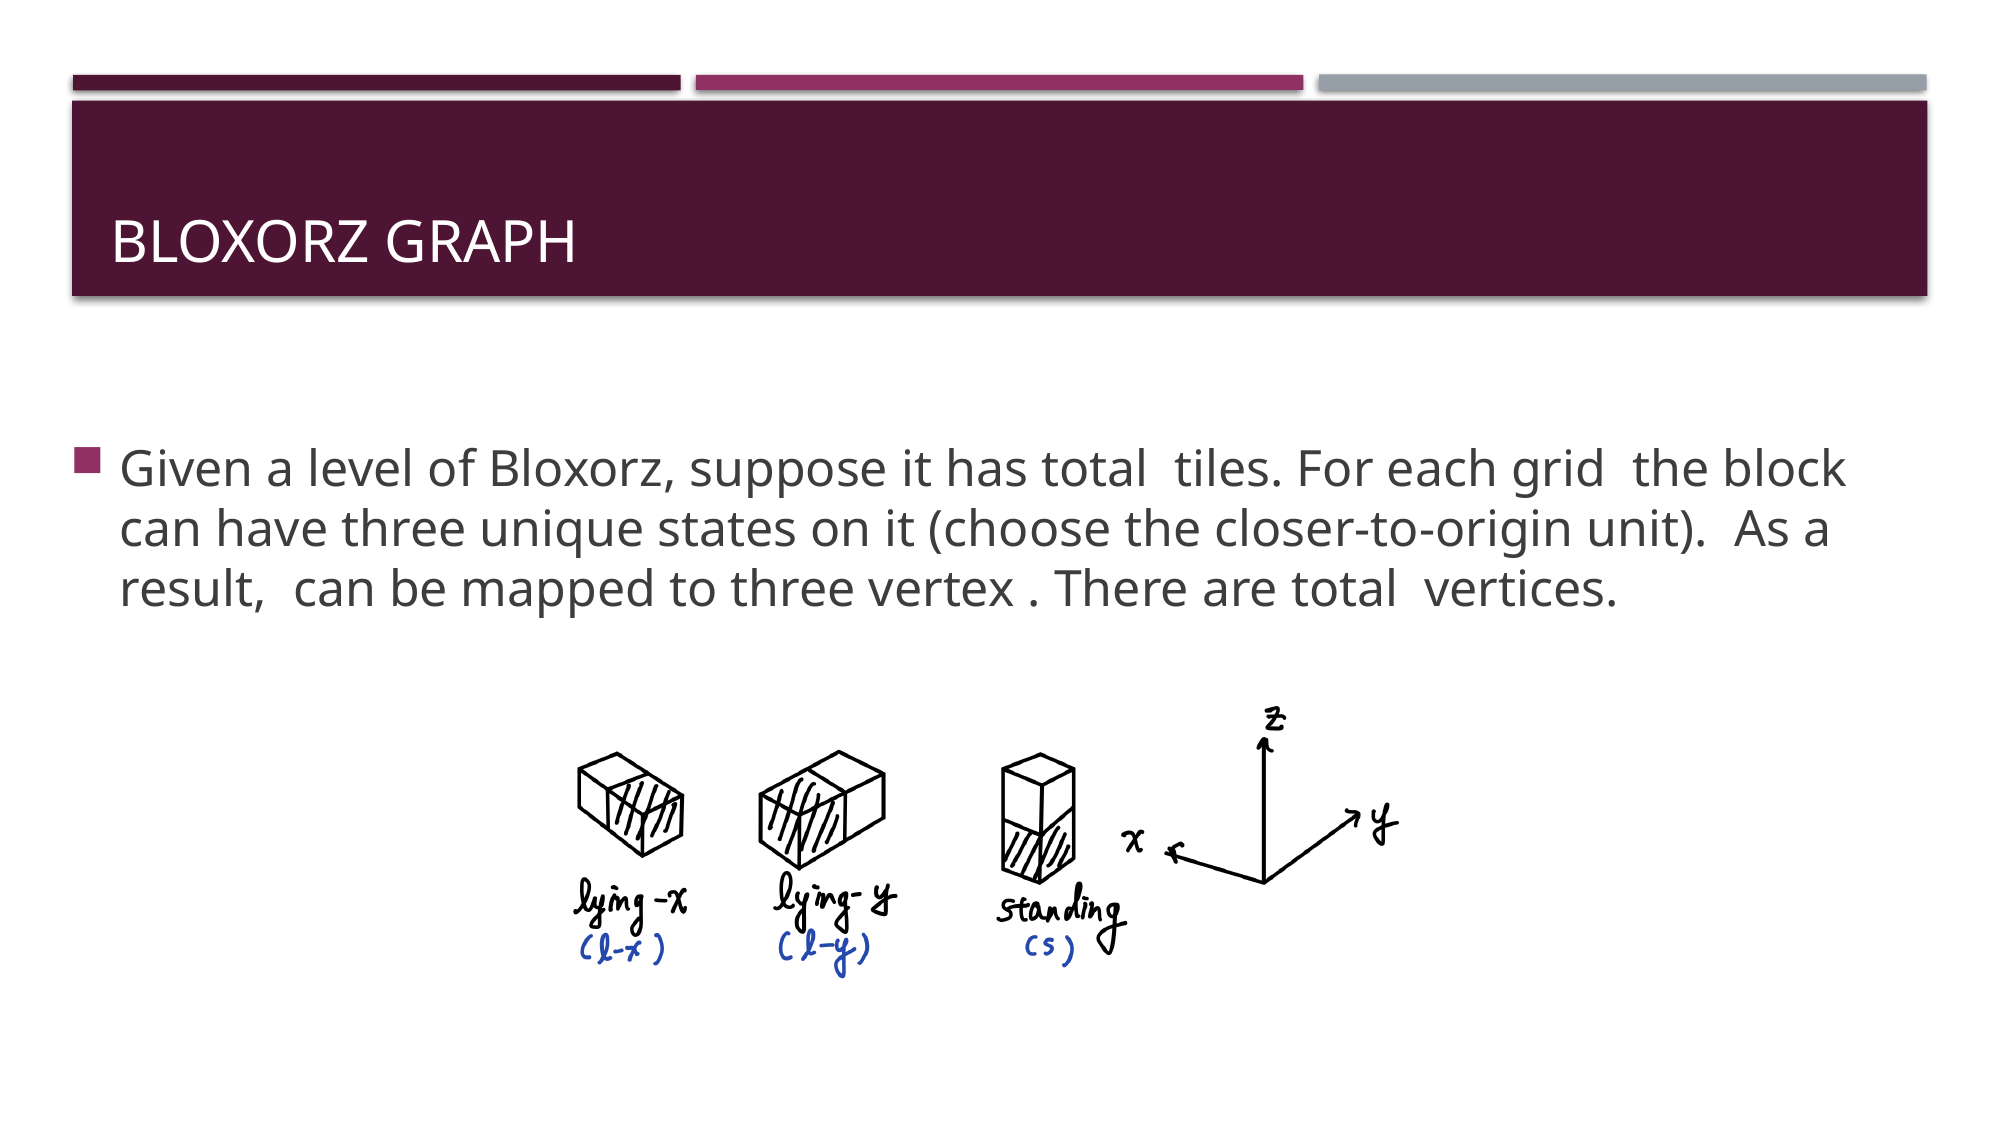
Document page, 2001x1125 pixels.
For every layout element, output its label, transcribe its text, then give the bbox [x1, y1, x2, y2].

picture [503, 694, 1423, 997]
title Bloxorz graph [95, 115, 1905, 282]
